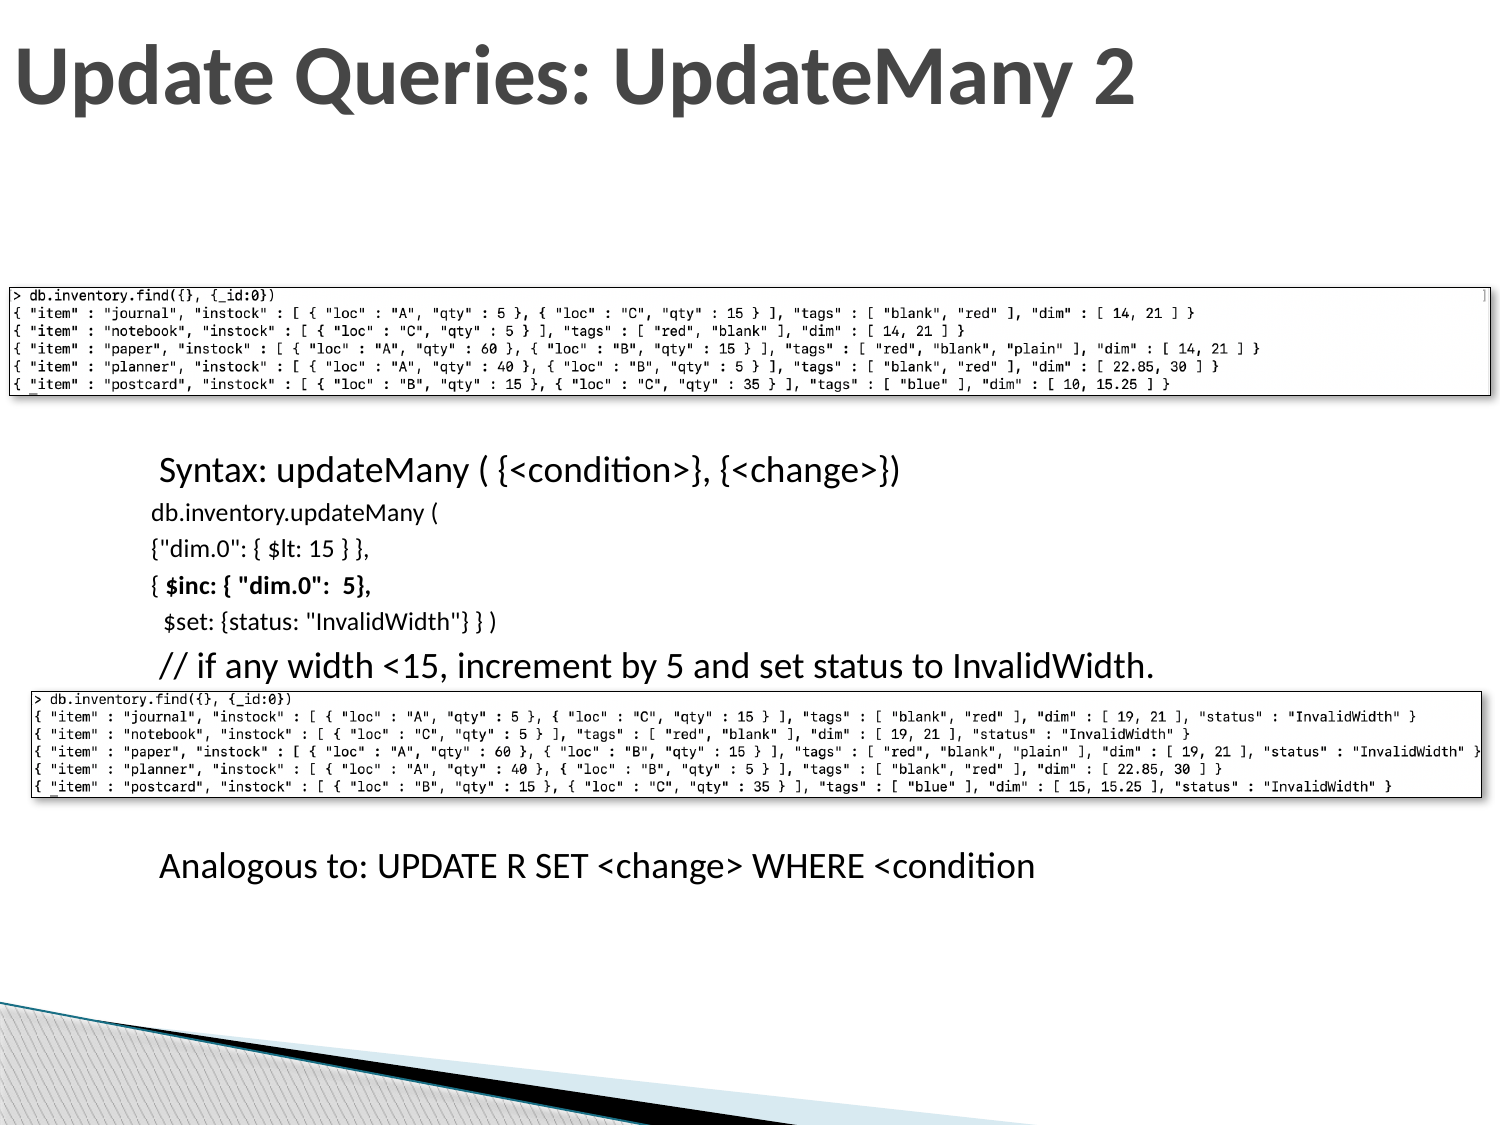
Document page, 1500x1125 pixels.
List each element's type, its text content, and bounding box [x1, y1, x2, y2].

picture [31, 691, 1482, 798]
title Update Queries: UpdateMany 2 [0, 0, 1350, 141]
list Syntax: updateMany ( {<condition>}, {<change>}) db.inventory.updateMany ( {"dim.0": { $lt: 15 } }, { $inc: { "dim.0": 5}, $set: {status: "InvalidWidth"} } ) // if any width <15, increment by 5 and set status to InvalidWidth. Analogous to: UPDATE R SET <change> WHERE <condition [80, 407, 1432, 688]
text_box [0, 1006, 633, 1125]
picture [8, 287, 1491, 396]
list Syntax: updateMany ( {<condition>}, {<change>}) db.inventory.updateMany ( {"dim.0": { $lt: 15 } }, { $inc: { "dim.0": 5}, $set: {status: "InvalidWidth"} } ) // if any width <15, increment by 5 and set status to InvalidWidth. Analogous to: UPDATE R SET <change> WHERE <condition [80, 810, 1432, 901]
